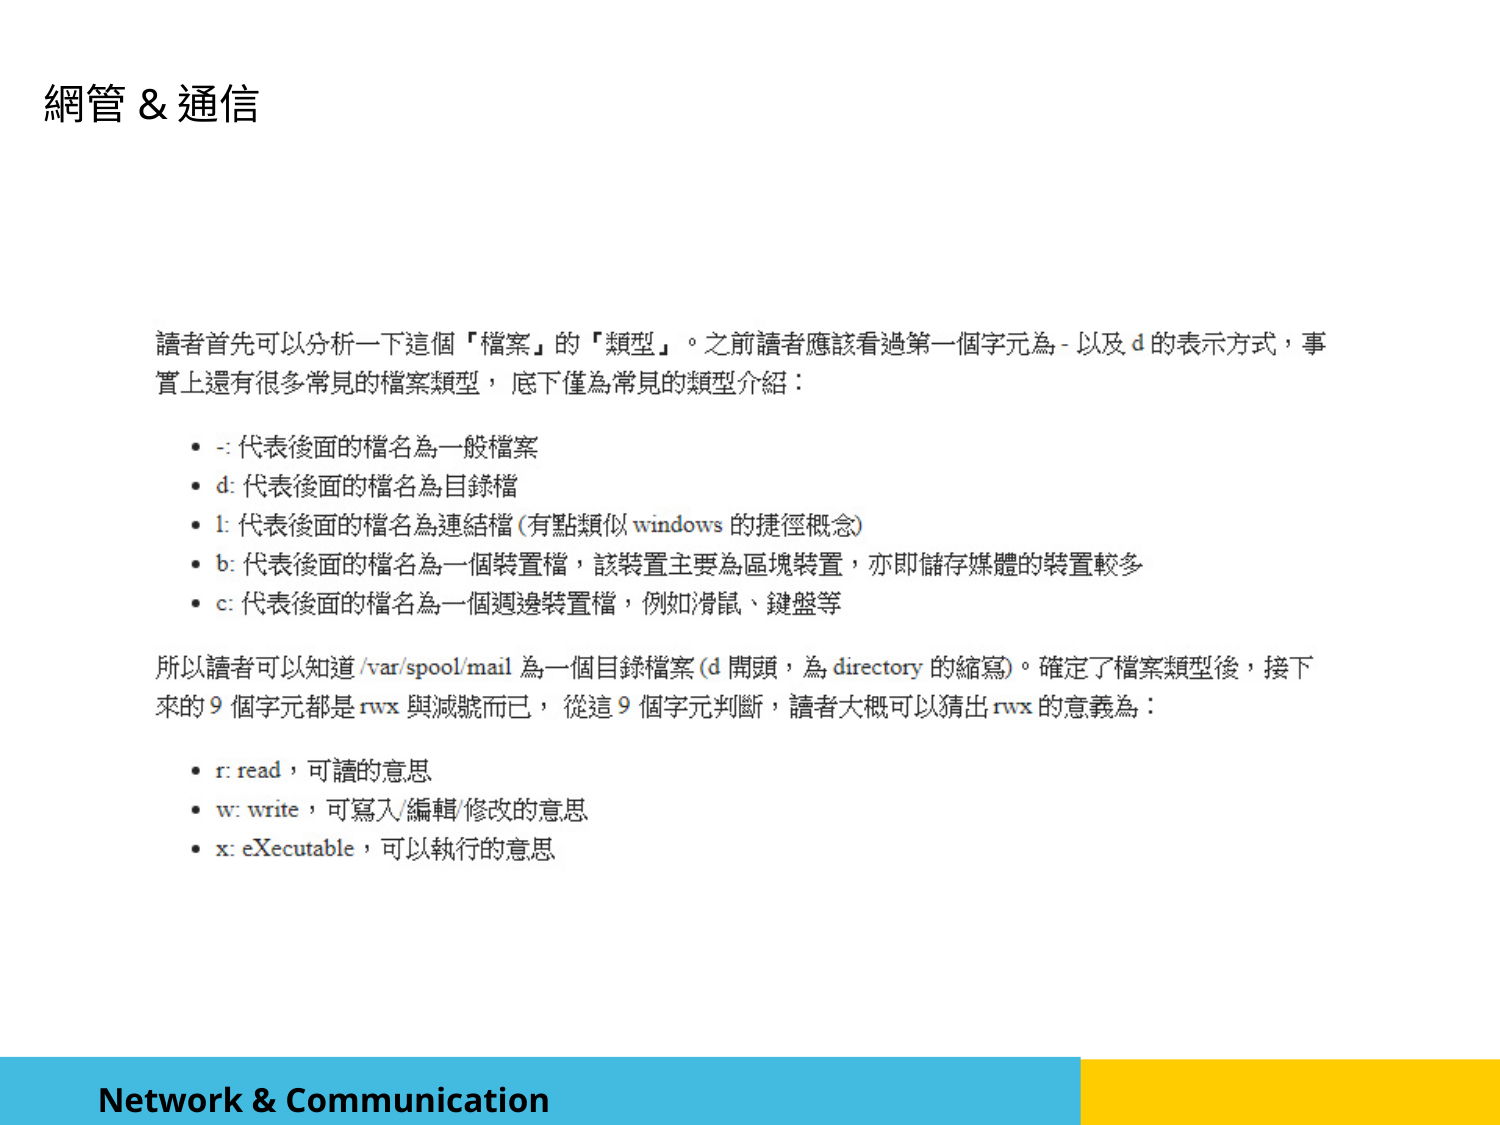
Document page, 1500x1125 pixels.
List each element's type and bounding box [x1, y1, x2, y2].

list [128, 307, 1351, 875]
